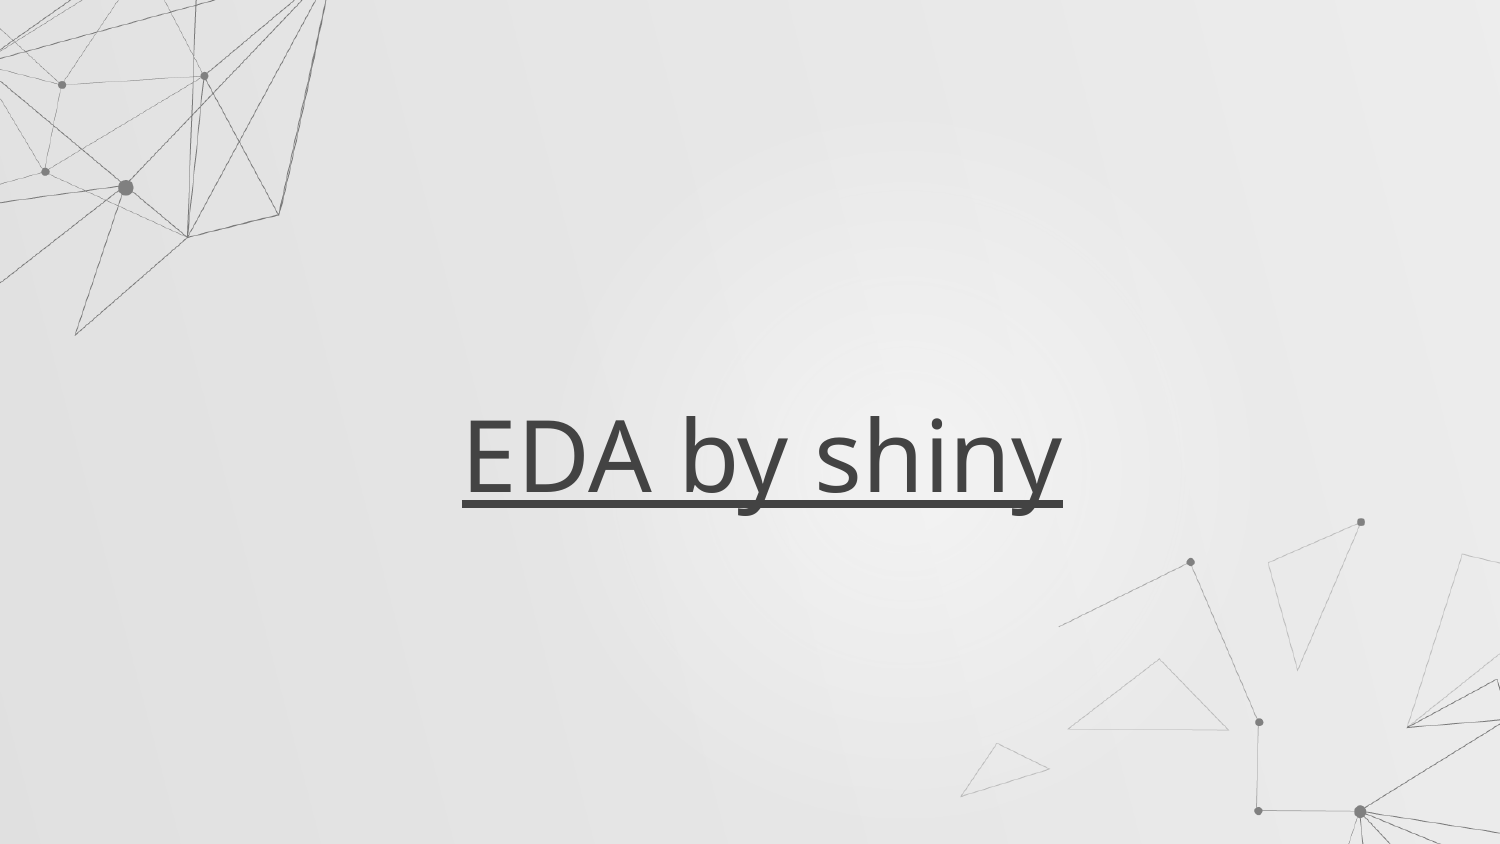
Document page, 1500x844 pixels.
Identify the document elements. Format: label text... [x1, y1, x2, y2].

picture [0, 0, 1500, 844]
subtitle EDA by shiny [261, 377, 1239, 844]
